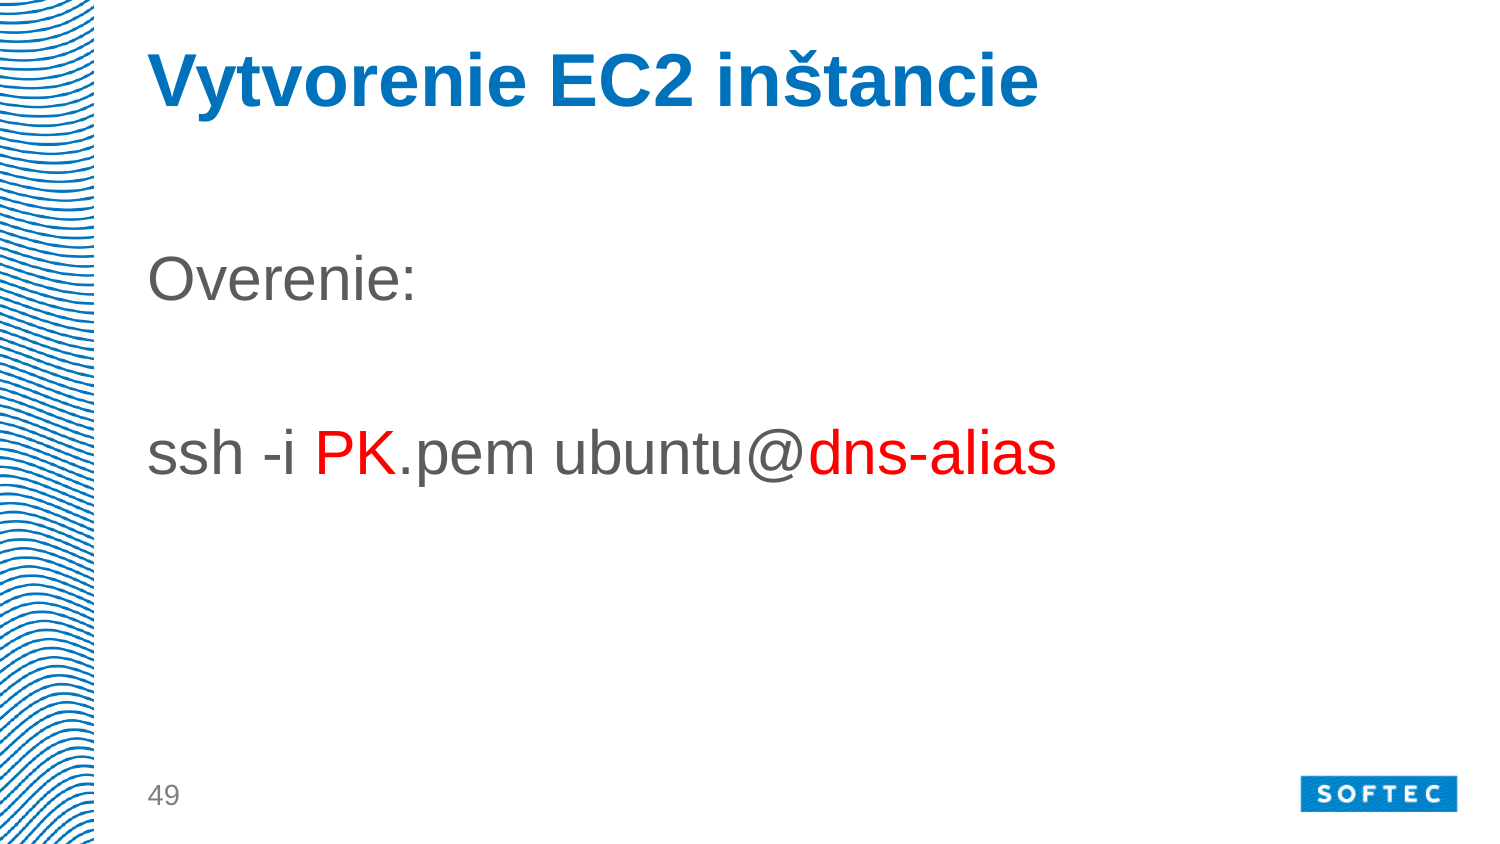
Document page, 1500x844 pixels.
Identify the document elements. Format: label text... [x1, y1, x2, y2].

picture [0, 0, 94, 844]
picture [1297, 772, 1500, 844]
list Overenie: ssh -i PK.pem ubuntu@dns-alias [147, 150, 1412, 741]
title Vytvorenie EC2 inštancie [147, 41, 1412, 124]
